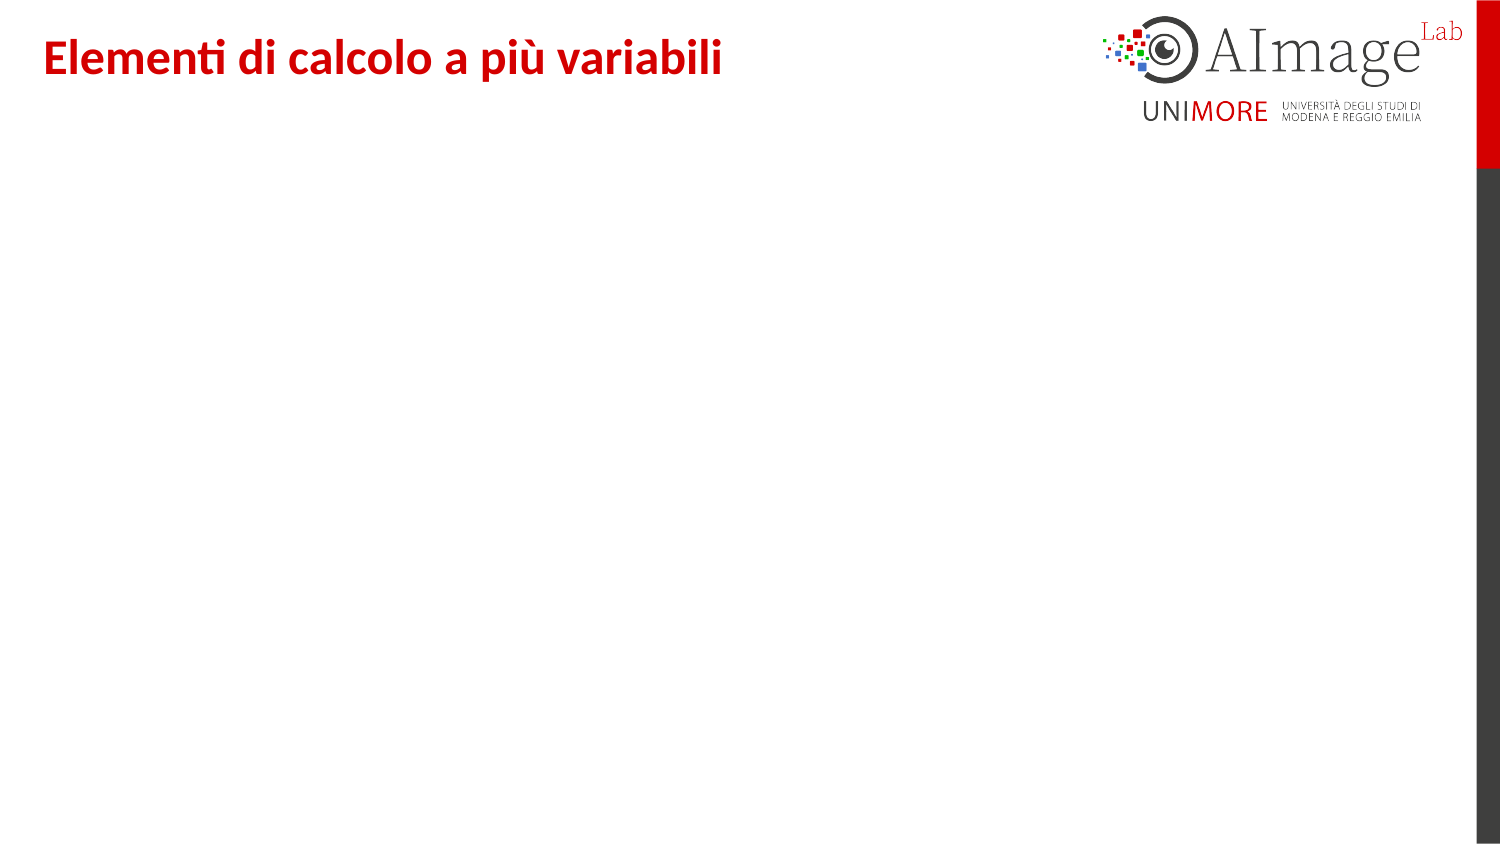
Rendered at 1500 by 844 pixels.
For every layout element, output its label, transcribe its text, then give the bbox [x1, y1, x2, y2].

picture [1103, 16, 1464, 128]
text_box Elementi di calcolo a più variabili [41, 22, 1238, 85]
